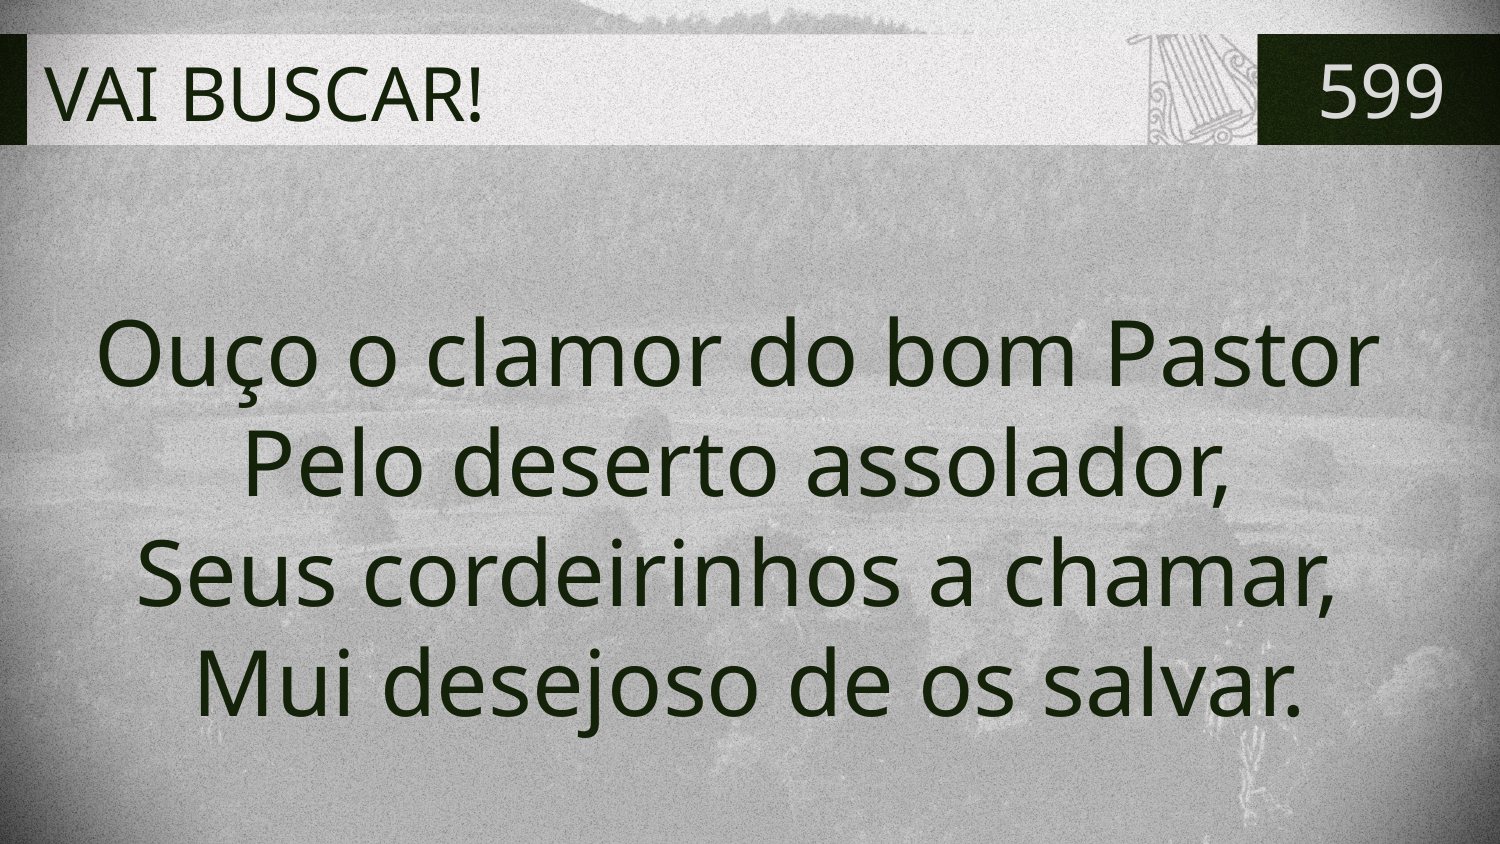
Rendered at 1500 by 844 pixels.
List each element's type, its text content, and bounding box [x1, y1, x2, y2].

list Ouço o clamor do bom Pastor Pelo deserto assolador, Seus cordeirinhos a chamar, Mui desejoso de os salvar. [0, 185, 1500, 844]
list 599 [1281, 36, 1483, 143]
title VAI BUSCAR! [29, 33, 1258, 151]
picture [0, 0, 1500, 185]
